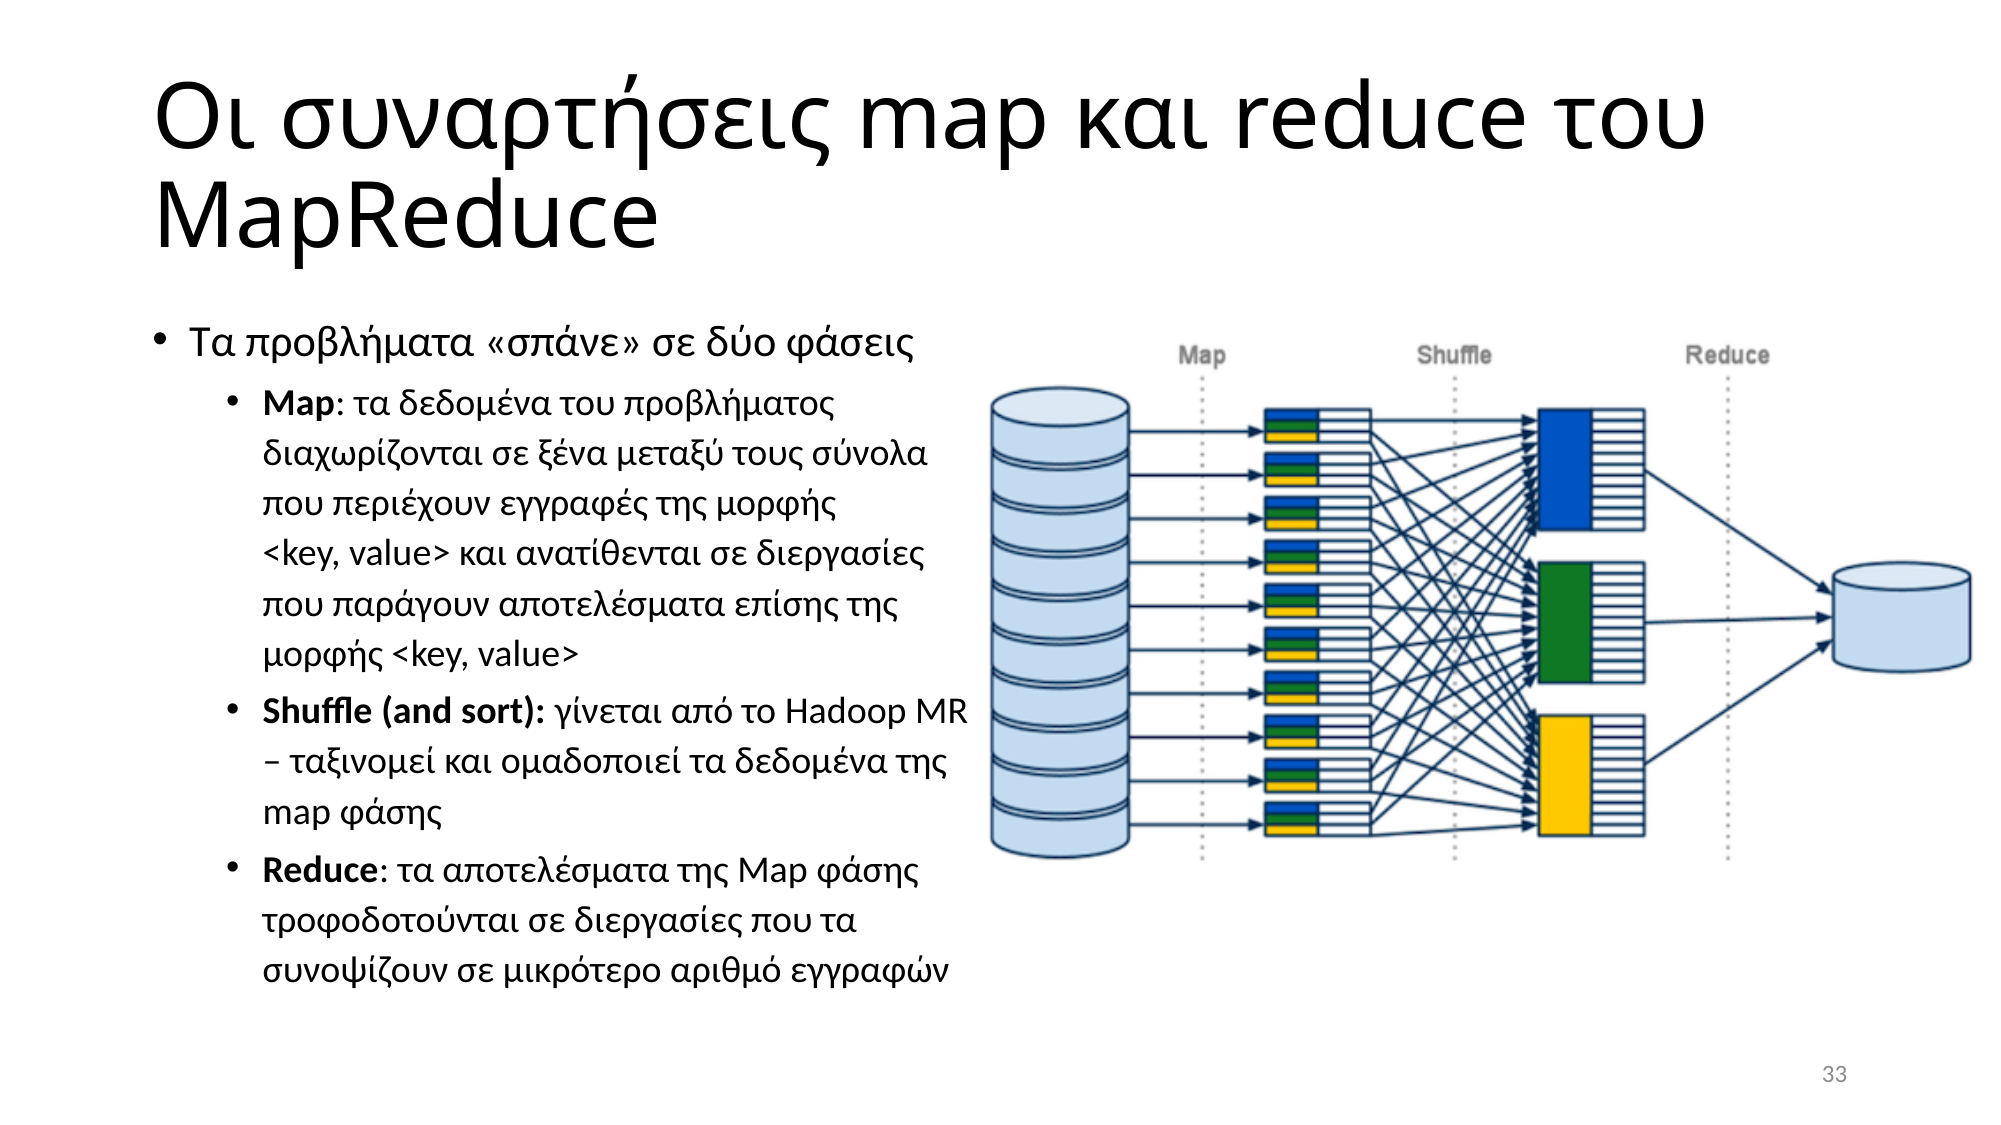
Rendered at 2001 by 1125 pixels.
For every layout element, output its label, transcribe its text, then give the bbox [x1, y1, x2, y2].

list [974, 339, 1986, 861]
slide_number 33 [1412, 1042, 1863, 1103]
list Τα προβλήματα «σπάνε» σε δύο φάσεις Map: τα δεδομένα του προβλήματος διαχωρίζονται σε ξένα μεταξύ τους σύνολα που περιέχουν εγγραφές της μορφής <key, value> και ανατίθενται σε διεργασίες που παράγουν αποτελέσματα επίσης της μορφής <key, value> Shuffle (and sort): γίνεται από το Hadoop MR – ταξινομεί και ομαδοποιεί τα δεδομένα της map φάσης Reduce: τα αποτελέσματα της Map φάσης τροφοδοτούνται σε διεργασίες που τα συνοψίζουν σε μικρότερο αριθμό εγγραφών [137, 299, 988, 1014]
title Οι συναρτήσεις map και reduce του MapReduce [137, 59, 1863, 278]
